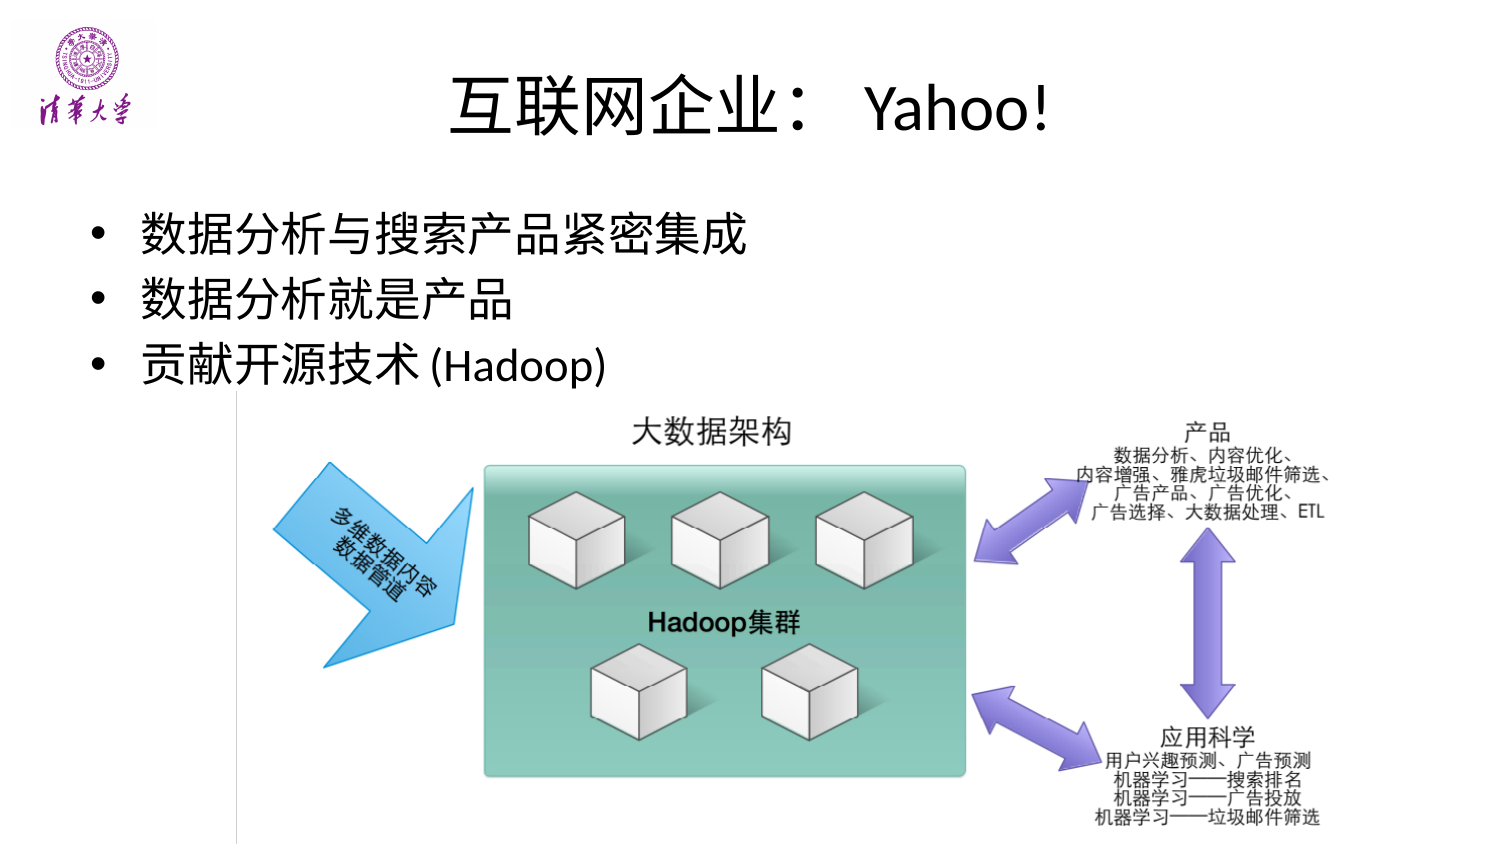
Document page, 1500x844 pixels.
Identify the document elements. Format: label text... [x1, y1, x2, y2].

title 互联网企业：Yahoo! [75, 33, 1425, 175]
picture [11, 19, 157, 129]
picture [212, 390, 1357, 844]
list 数据分析与搜索产品紧密集成 数据分析就是产品 贡献开源技术(Hadoop) [75, 196, 1375, 400]
